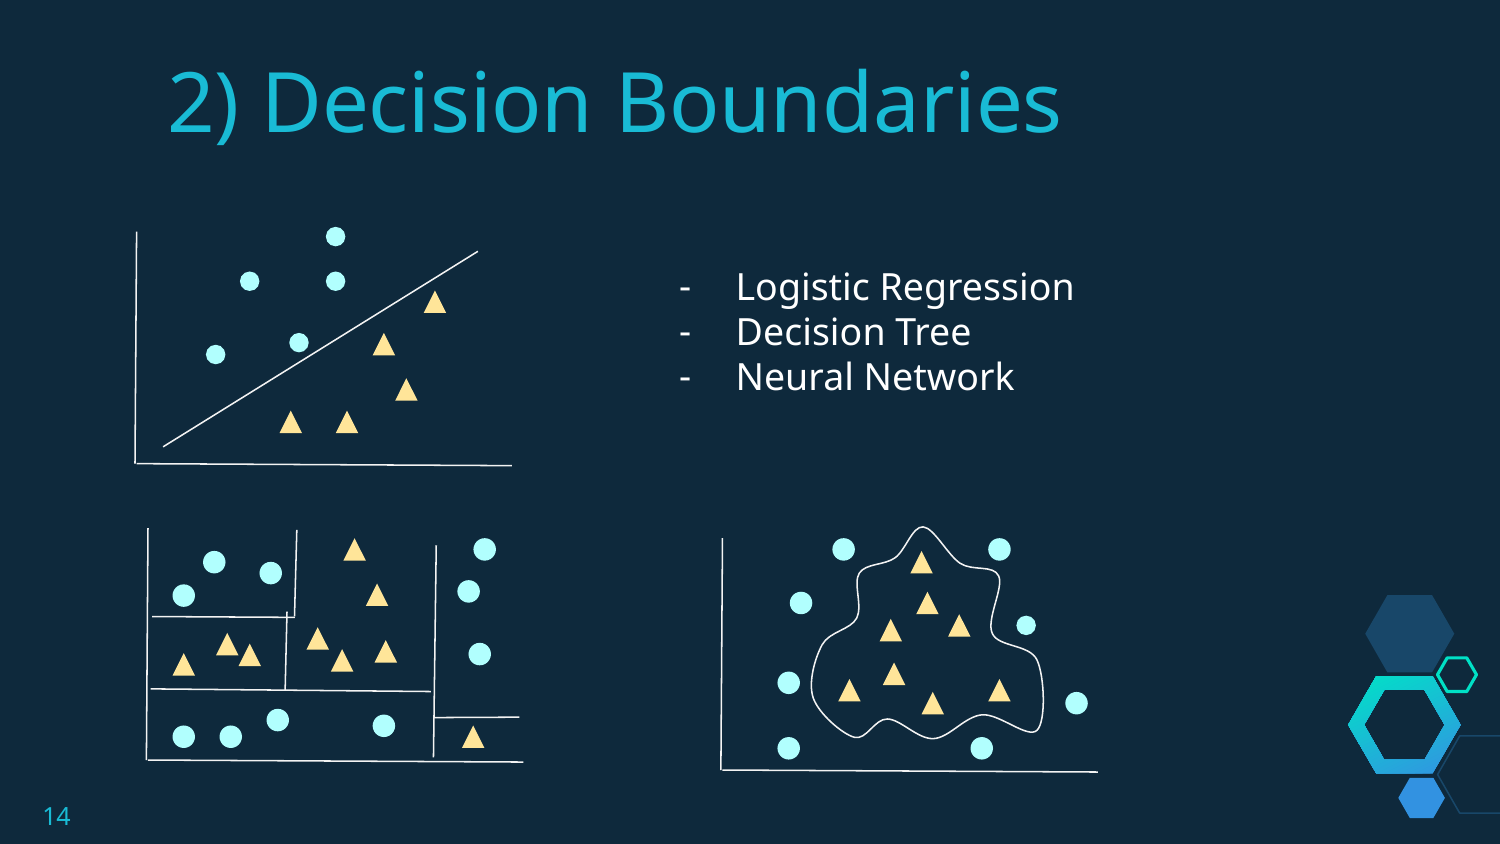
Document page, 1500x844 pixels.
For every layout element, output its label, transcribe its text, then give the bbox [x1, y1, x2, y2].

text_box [433, 544, 437, 716]
text_box [216, 632, 239, 656]
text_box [722, 769, 1099, 773]
text_box [372, 714, 396, 738]
text_box [238, 643, 262, 667]
text_box [777, 737, 800, 760]
text_box [910, 550, 933, 574]
text_box [988, 538, 1011, 561]
text_box [879, 618, 903, 642]
text_box [172, 584, 196, 607]
text_box [374, 640, 398, 663]
text_box [838, 678, 861, 702]
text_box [294, 529, 298, 617]
text_box [811, 526, 1044, 739]
text_box [473, 538, 496, 561]
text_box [439, 759, 524, 763]
text_box [882, 662, 906, 686]
text_box [921, 691, 945, 715]
text_box [343, 538, 366, 561]
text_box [150, 688, 432, 692]
text_box [457, 580, 480, 603]
text_box [948, 614, 971, 637]
text_box [266, 708, 290, 732]
text_box [365, 583, 389, 606]
text_box [219, 725, 243, 748]
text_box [433, 725, 437, 758]
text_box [147, 759, 430, 763]
text_box [789, 591, 813, 615]
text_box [284, 611, 288, 687]
title 2) Decision Boundaries [152, 58, 1449, 164]
slide_number ‹#› [27, 785, 118, 844]
text_box [325, 226, 346, 247]
text_box [988, 678, 1011, 702]
text_box [832, 538, 855, 561]
text_box [1065, 691, 1088, 715]
text_box [172, 653, 196, 676]
text_box [461, 727, 485, 748]
text_box [468, 642, 491, 666]
text_box [777, 671, 800, 695]
text_box [916, 591, 939, 615]
text_box [330, 649, 354, 672]
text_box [162, 251, 479, 448]
text_box [259, 561, 282, 585]
text_box [970, 737, 994, 760]
text_box [306, 627, 329, 650]
text_box [0, 0, 347, 257]
text_box [1016, 615, 1036, 636]
text_box [172, 725, 196, 748]
text_box Logistic Regression Decision Tree Neural Network [645, 247, 1160, 444]
text_box [203, 550, 226, 574]
